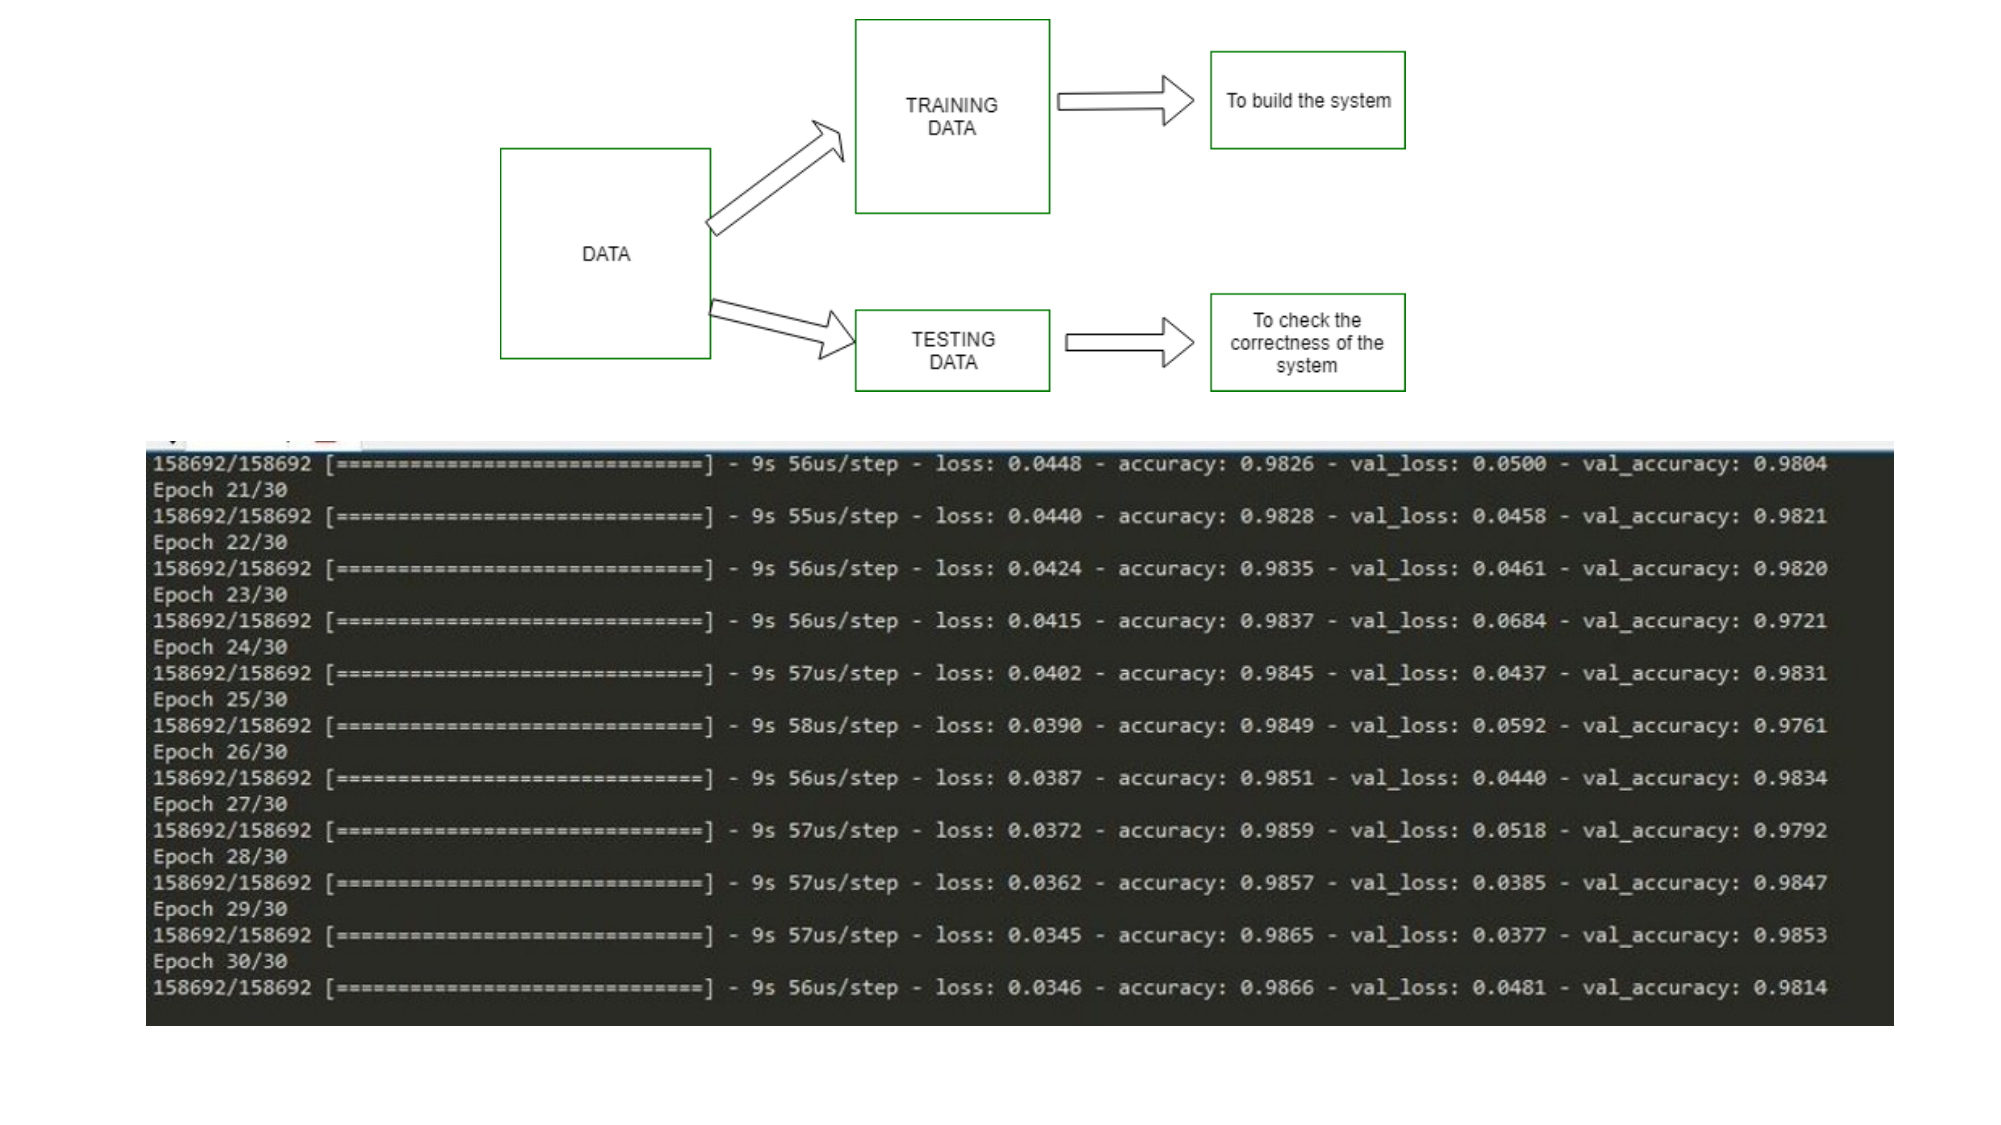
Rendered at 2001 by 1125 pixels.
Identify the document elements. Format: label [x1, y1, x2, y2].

picture [500, 19, 1406, 393]
picture [146, 441, 1894, 1026]
